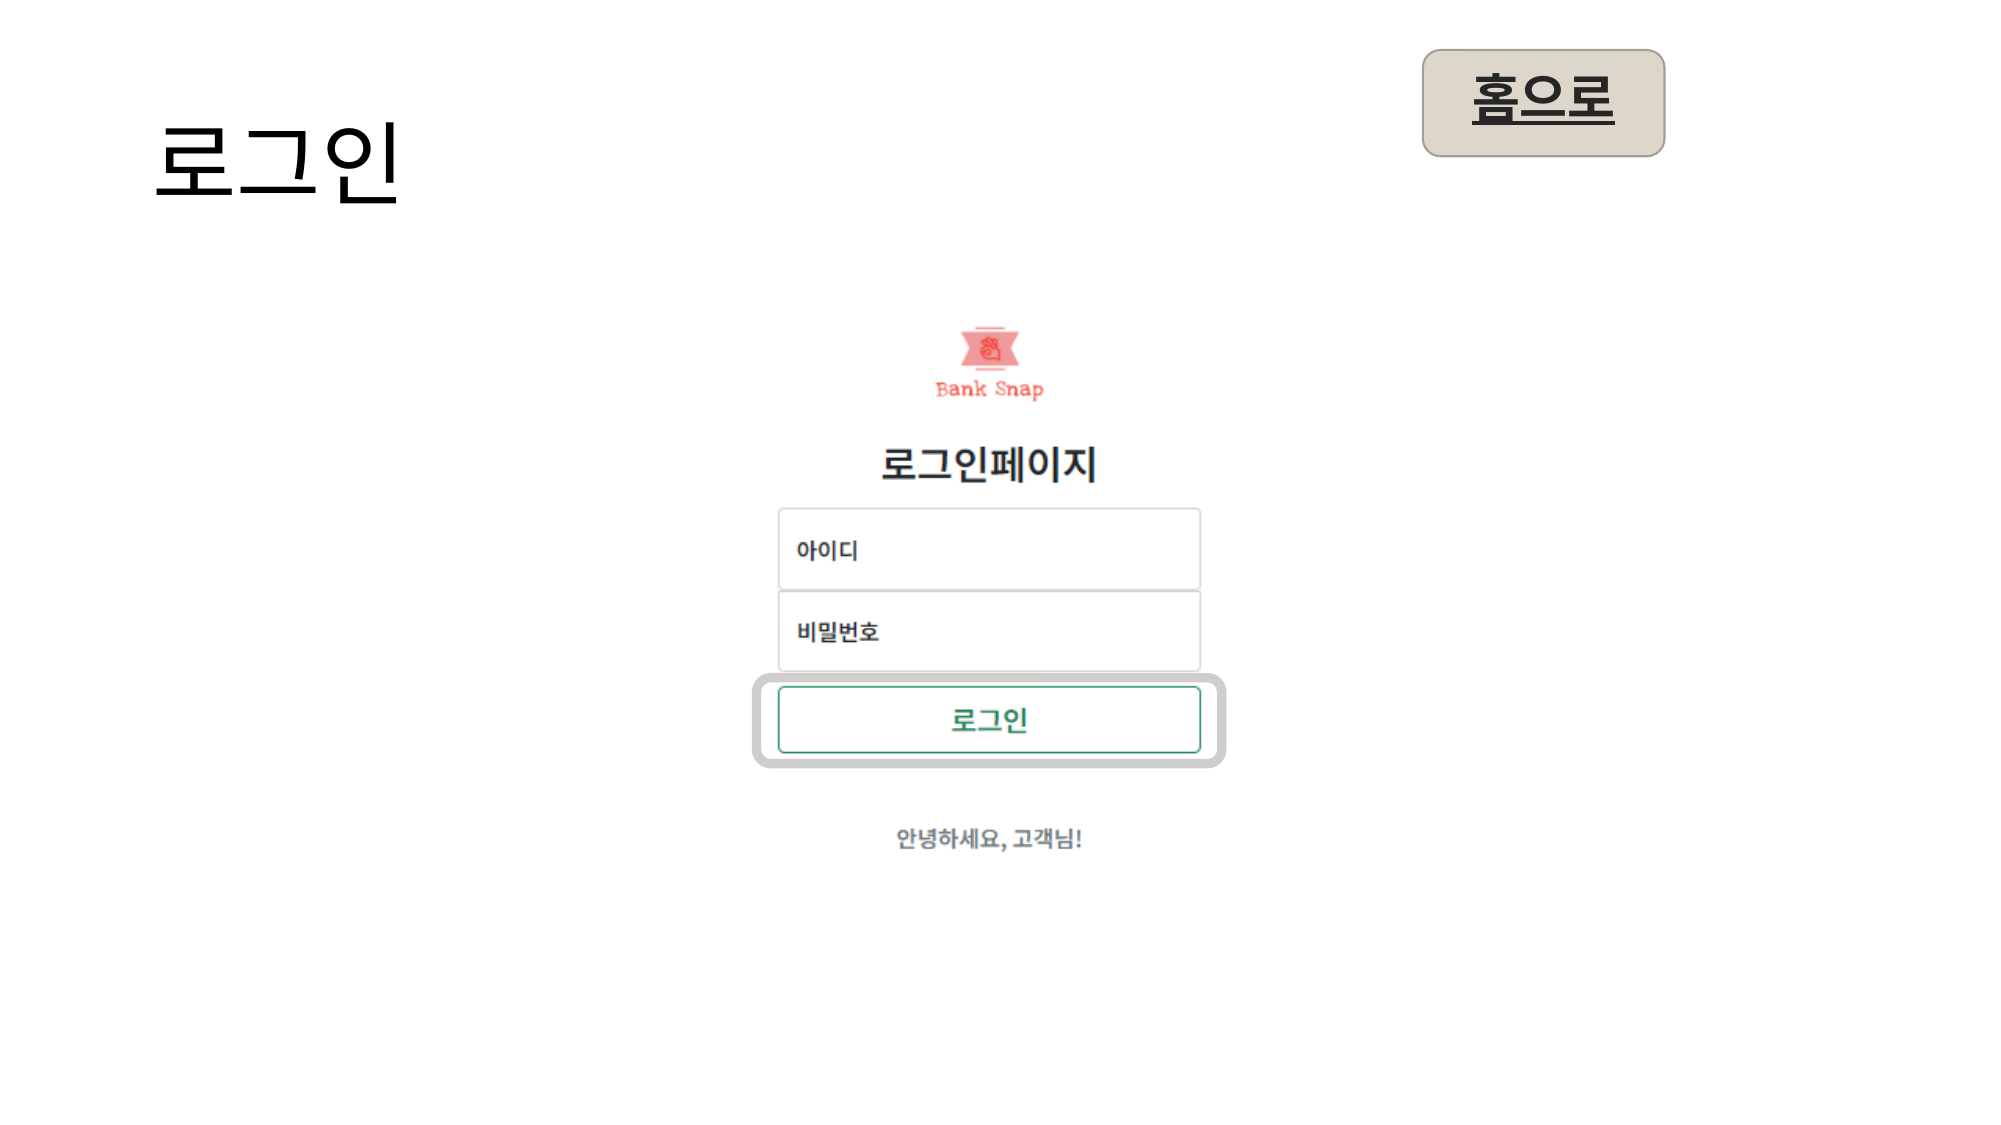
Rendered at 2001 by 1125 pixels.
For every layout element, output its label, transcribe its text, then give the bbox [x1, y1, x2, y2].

picture [725, 314, 1253, 896]
text_box 홈으로 [1421, 48, 1666, 158]
title 로그인 [137, 59, 1863, 278]
